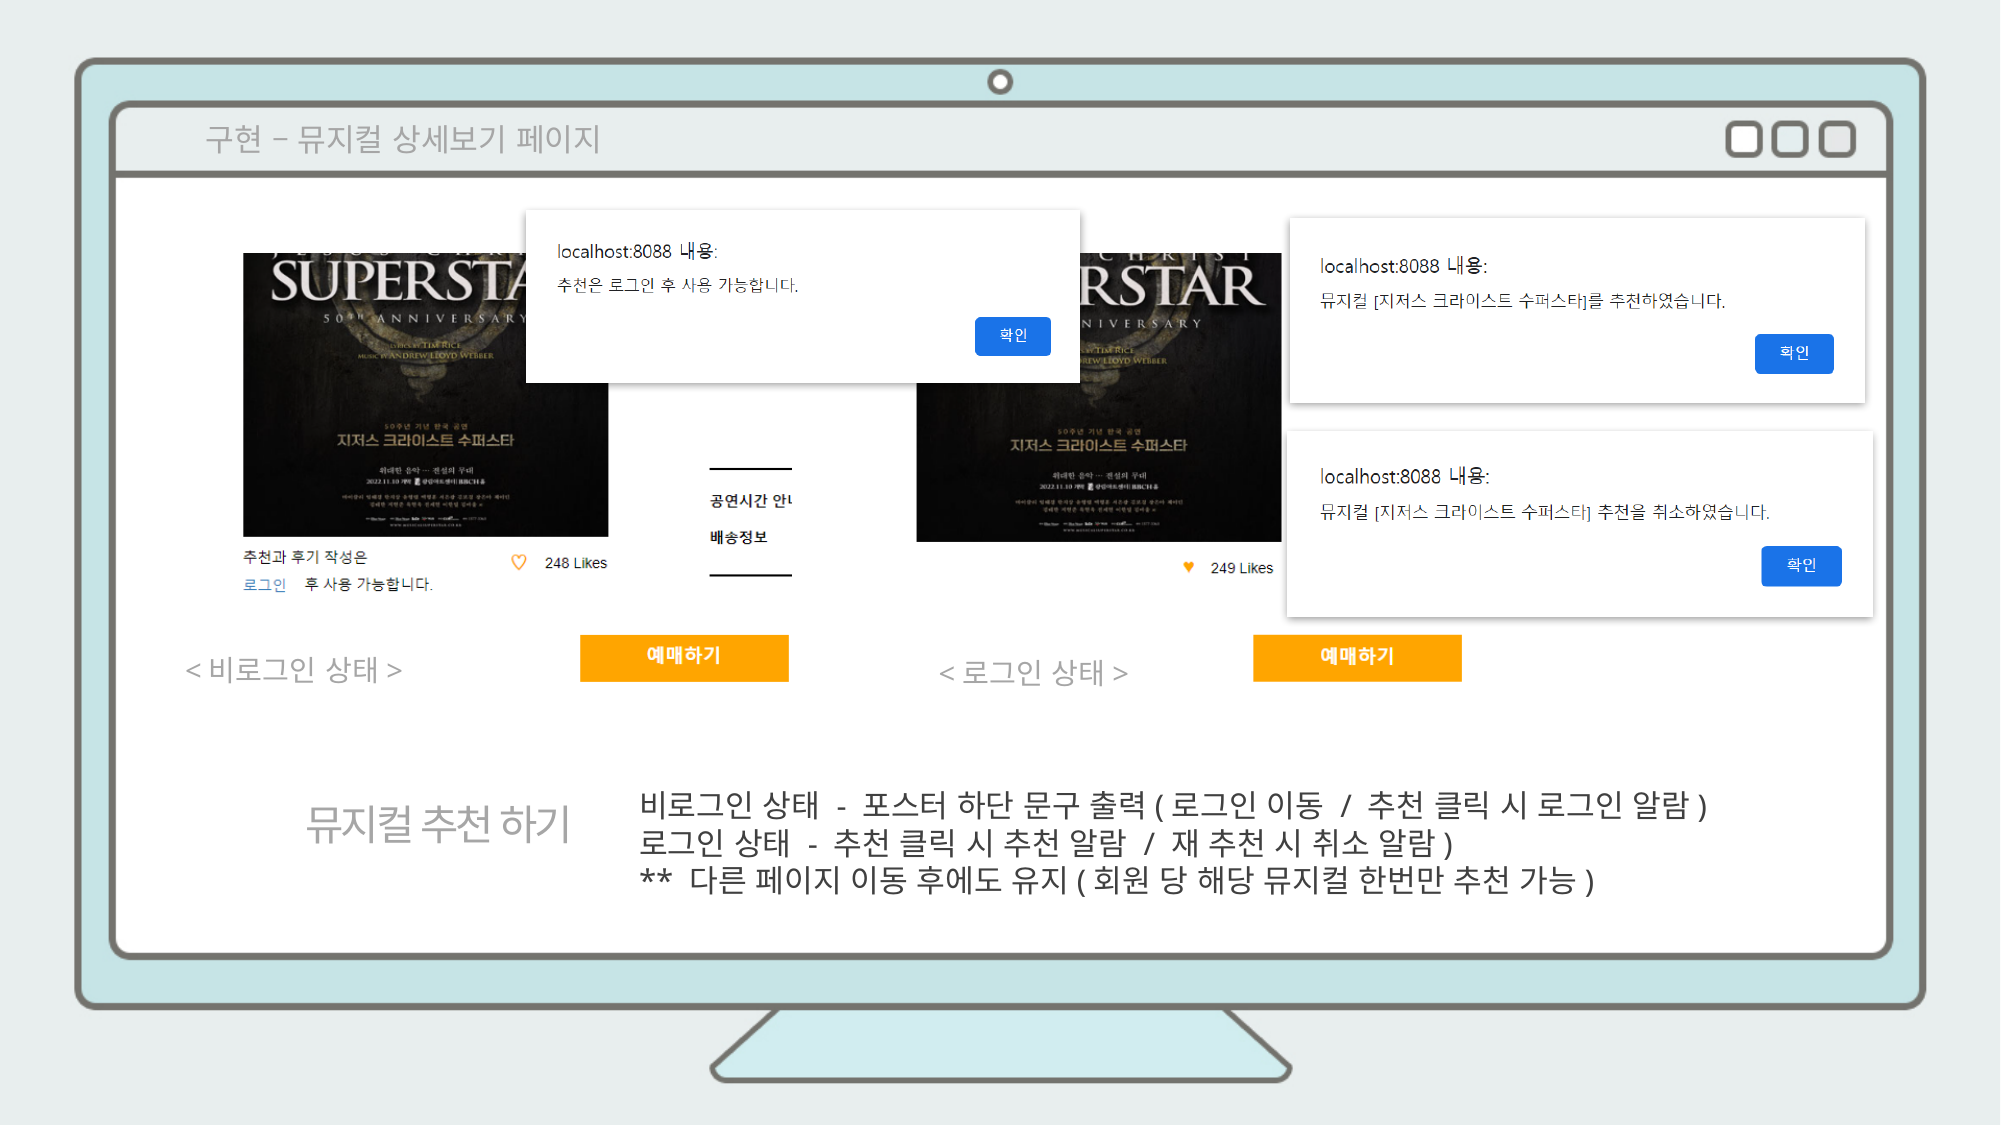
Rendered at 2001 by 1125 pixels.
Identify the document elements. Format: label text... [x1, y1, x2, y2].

text_box 구현 – 뮤지컬 상세보기 페이지 [162, 112, 646, 166]
picture [0, 0, 2001, 1125]
text_box 비로그인 상태 - 포스터 하단 문구 출력(로그인 이동 / 추천 클릭 시 로그인 알람) 로그인 상태 - 추천 클릭 시 추천 알람 / 재 추천 시 취소 알람) ** 다른 페이지 이동 후에도 유지(회원 당 해당 뮤지컬 한번만 추천 가능) [624, 779, 1800, 907]
text_box <비로그인 상태> [170, 627, 640, 696]
text_box 뮤지컬 추천 하기 [290, 766, 622, 857]
